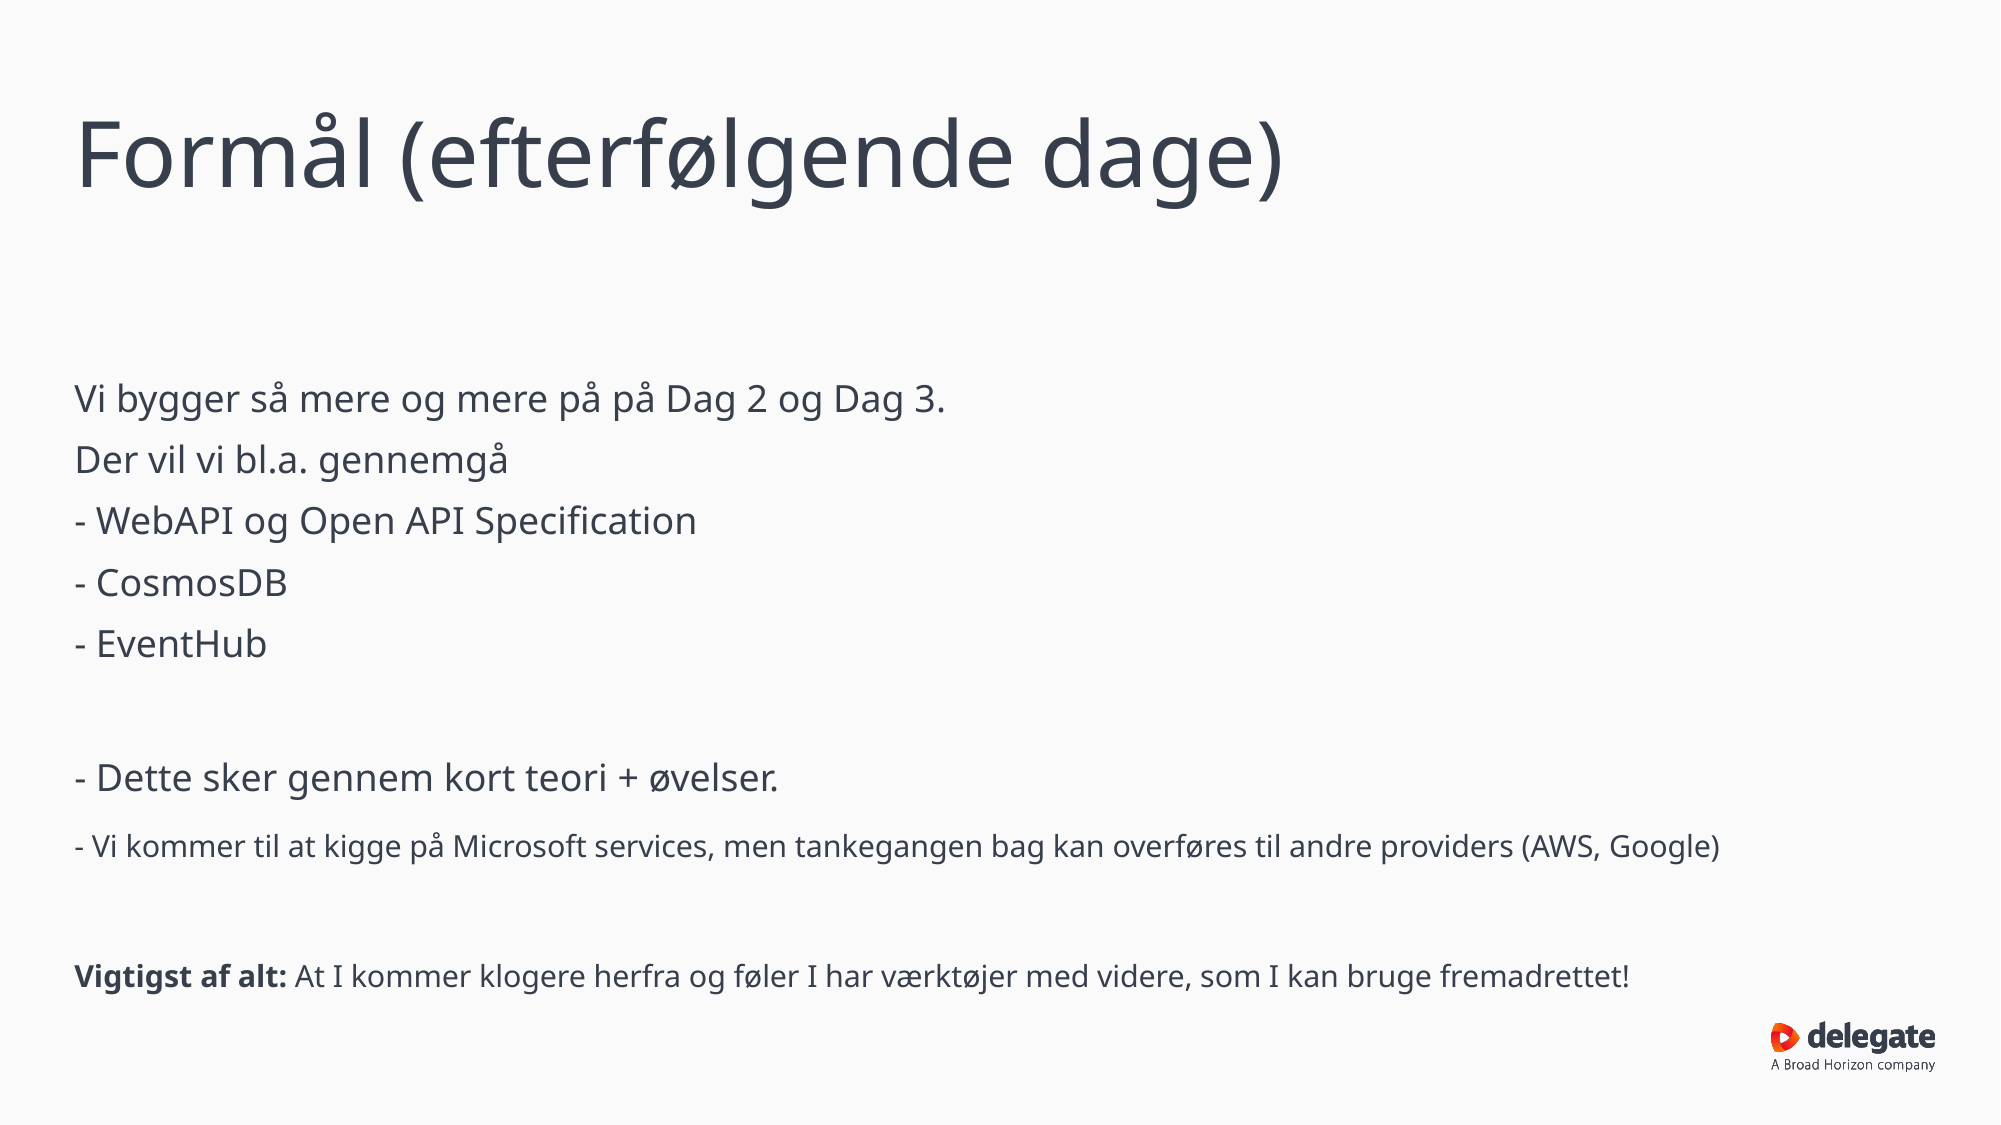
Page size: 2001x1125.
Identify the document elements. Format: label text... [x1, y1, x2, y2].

title Formål (efterfølgende dage) [59, 48, 1785, 267]
list Vi bygger så mere og mere på på Dag 2 og Dag 3. Der vil vi bl.a. gennemgå - WebAPI og Open API Specification - CosmosDB - EventHub [59, 372, 1785, 690]
text_box Vigtigst af alt: At I kommer klogere herfra og føler I har værktøjer med videre, som I kan bruge fremadrettet! [59, 953, 1908, 1022]
text_box - Dette sker gennem kort teori + øvelser. [59, 751, 1785, 821]
picture [1771, 1021, 1935, 1072]
text_box - Vi kommer til at kigge på Microsoft services, men tankegangen bag kan overføres til andre providers (AWS, Google) [59, 823, 1865, 892]
